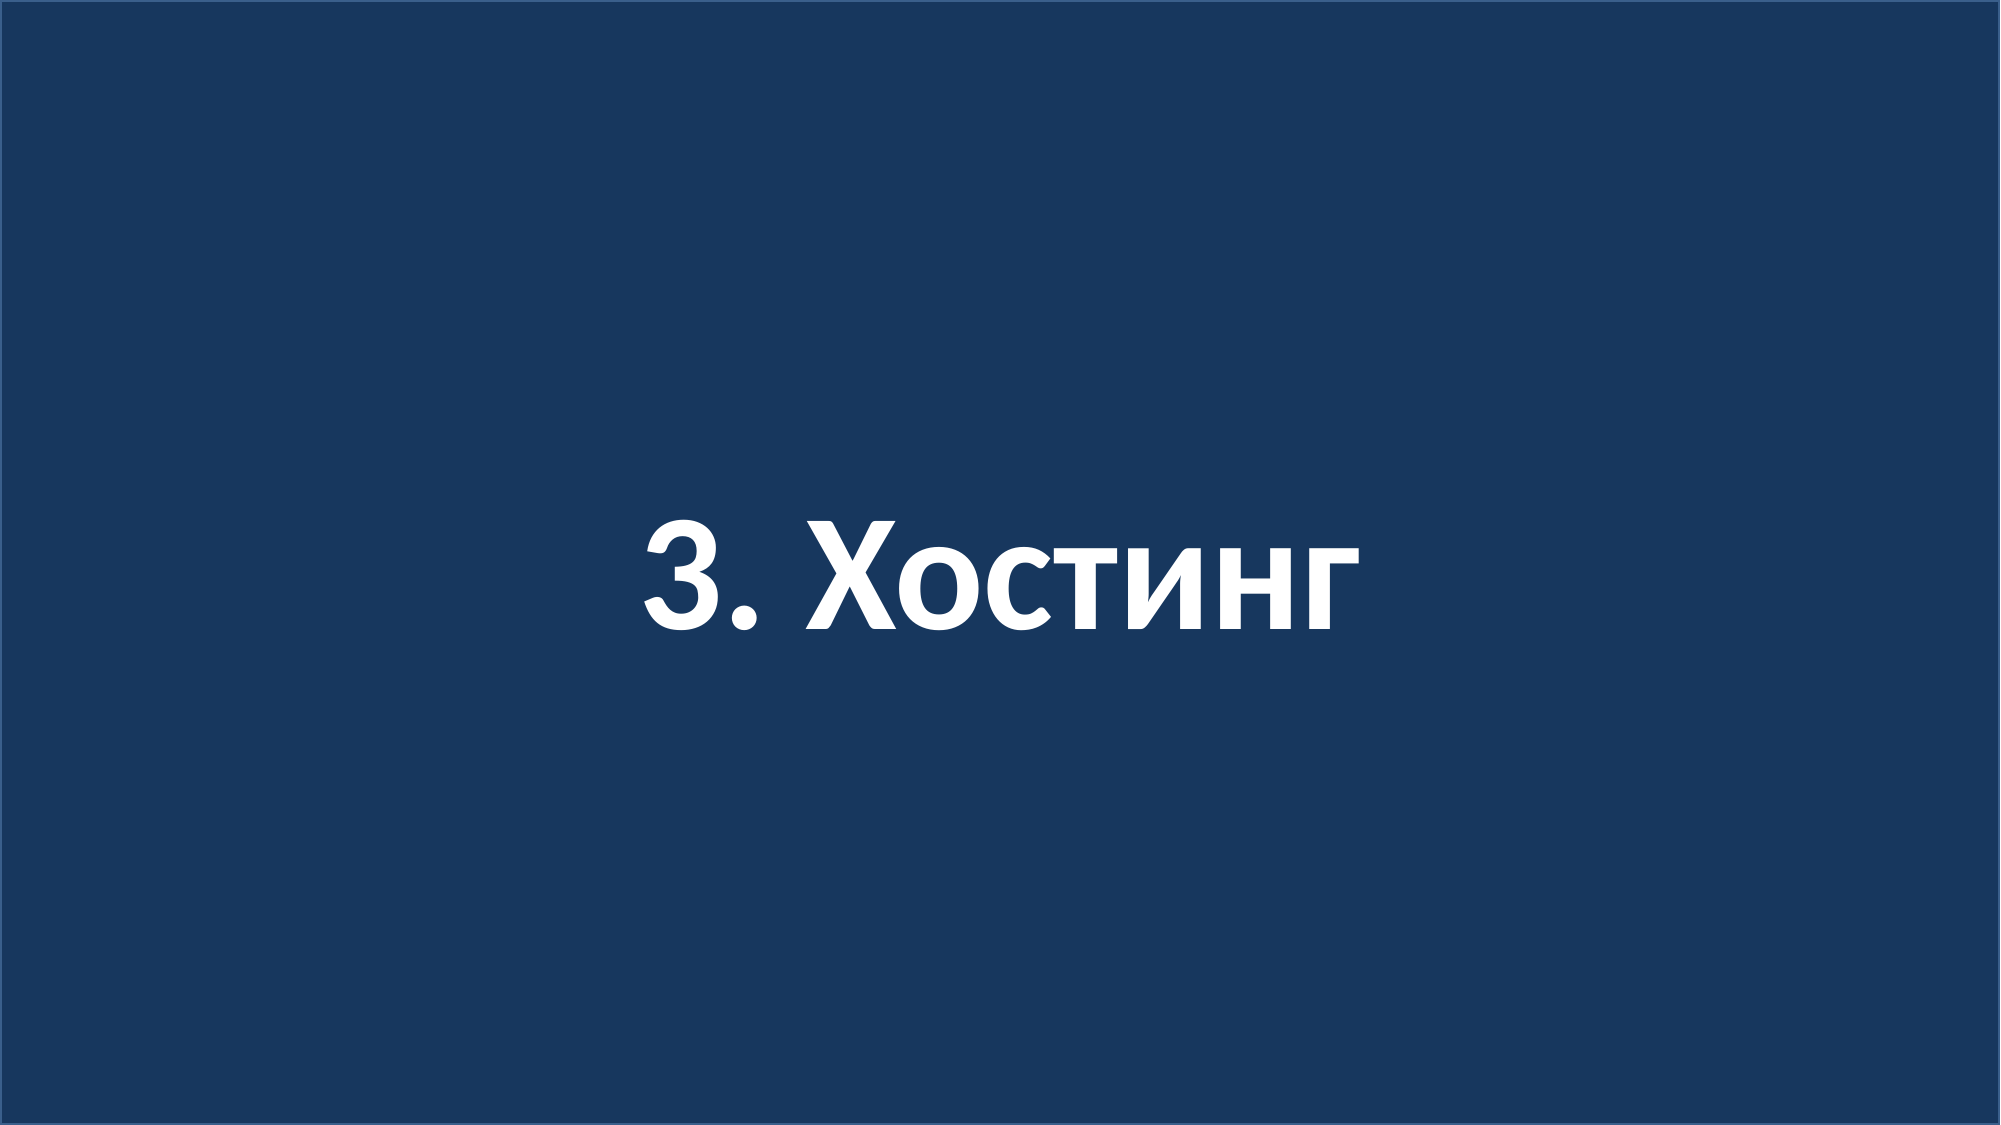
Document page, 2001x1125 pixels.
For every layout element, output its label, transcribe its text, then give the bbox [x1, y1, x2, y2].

text_box 3. Хостинг [0, 0, 2000, 1125]
